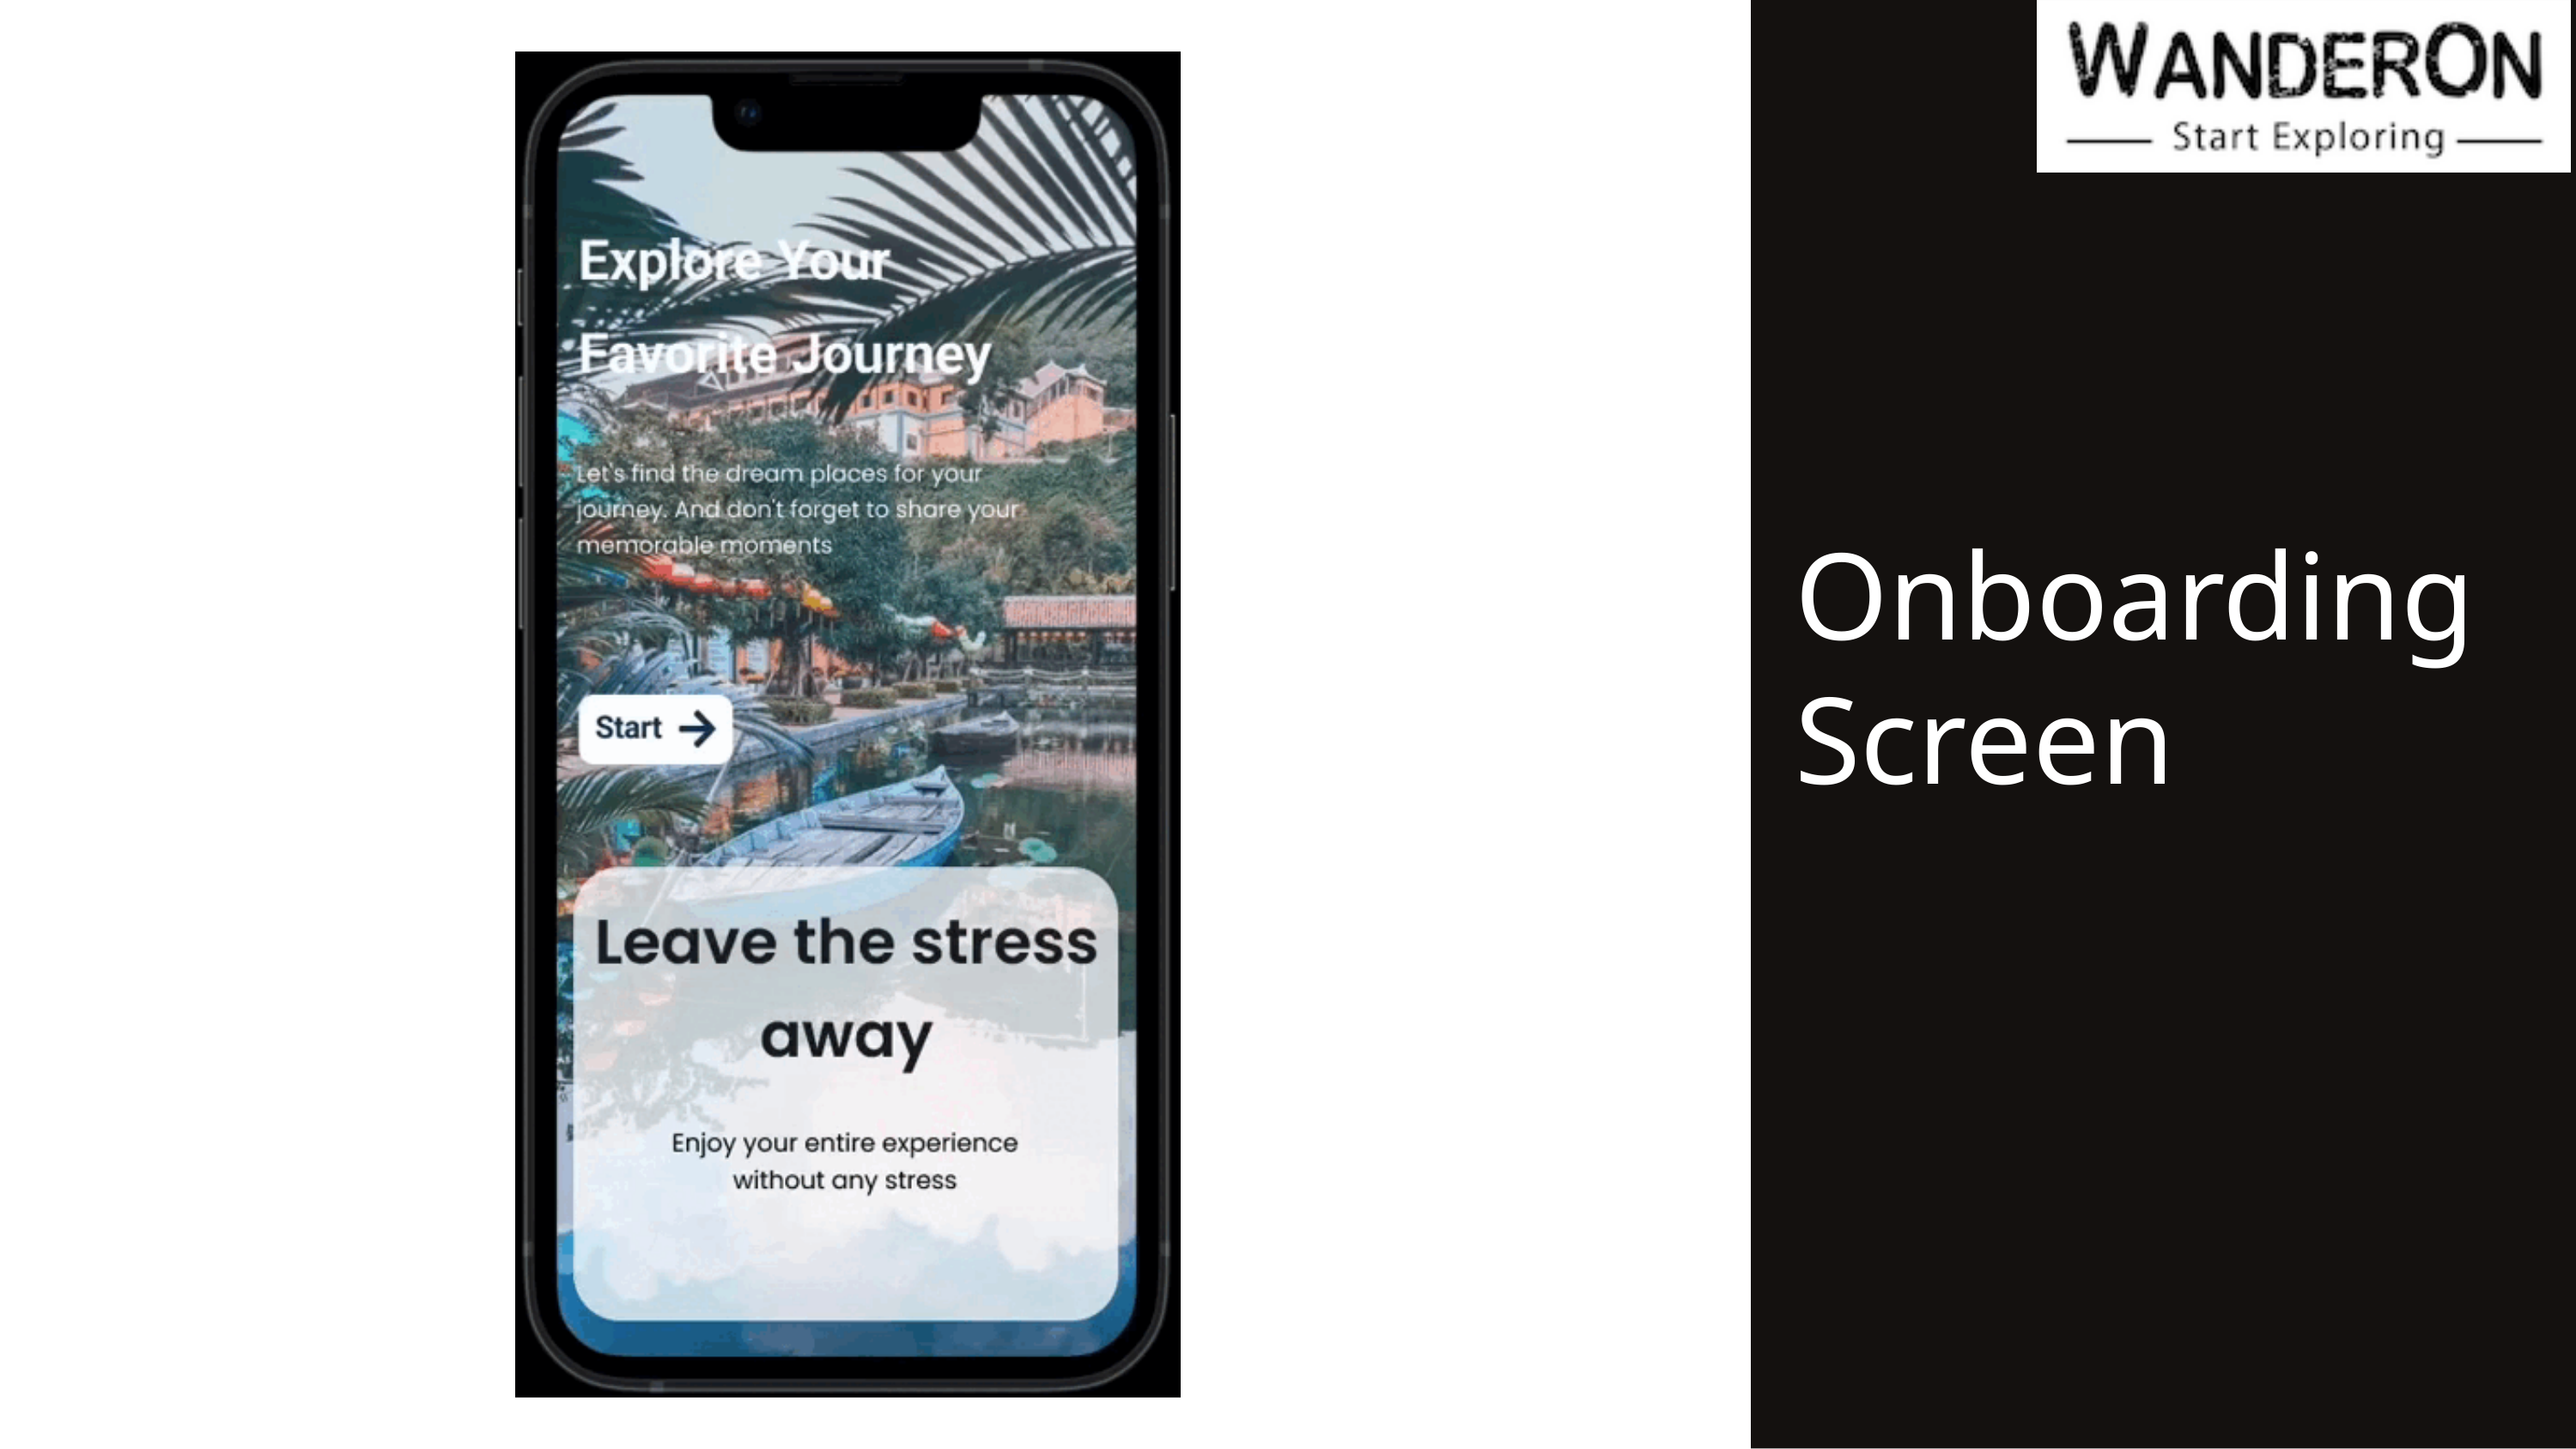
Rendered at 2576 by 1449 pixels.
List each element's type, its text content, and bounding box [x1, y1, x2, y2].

text_box Onboarding Screen [1795, 520, 2532, 809]
picture [514, 51, 1182, 1397]
picture [2037, 0, 2571, 173]
text_box [1751, 0, 2576, 1449]
